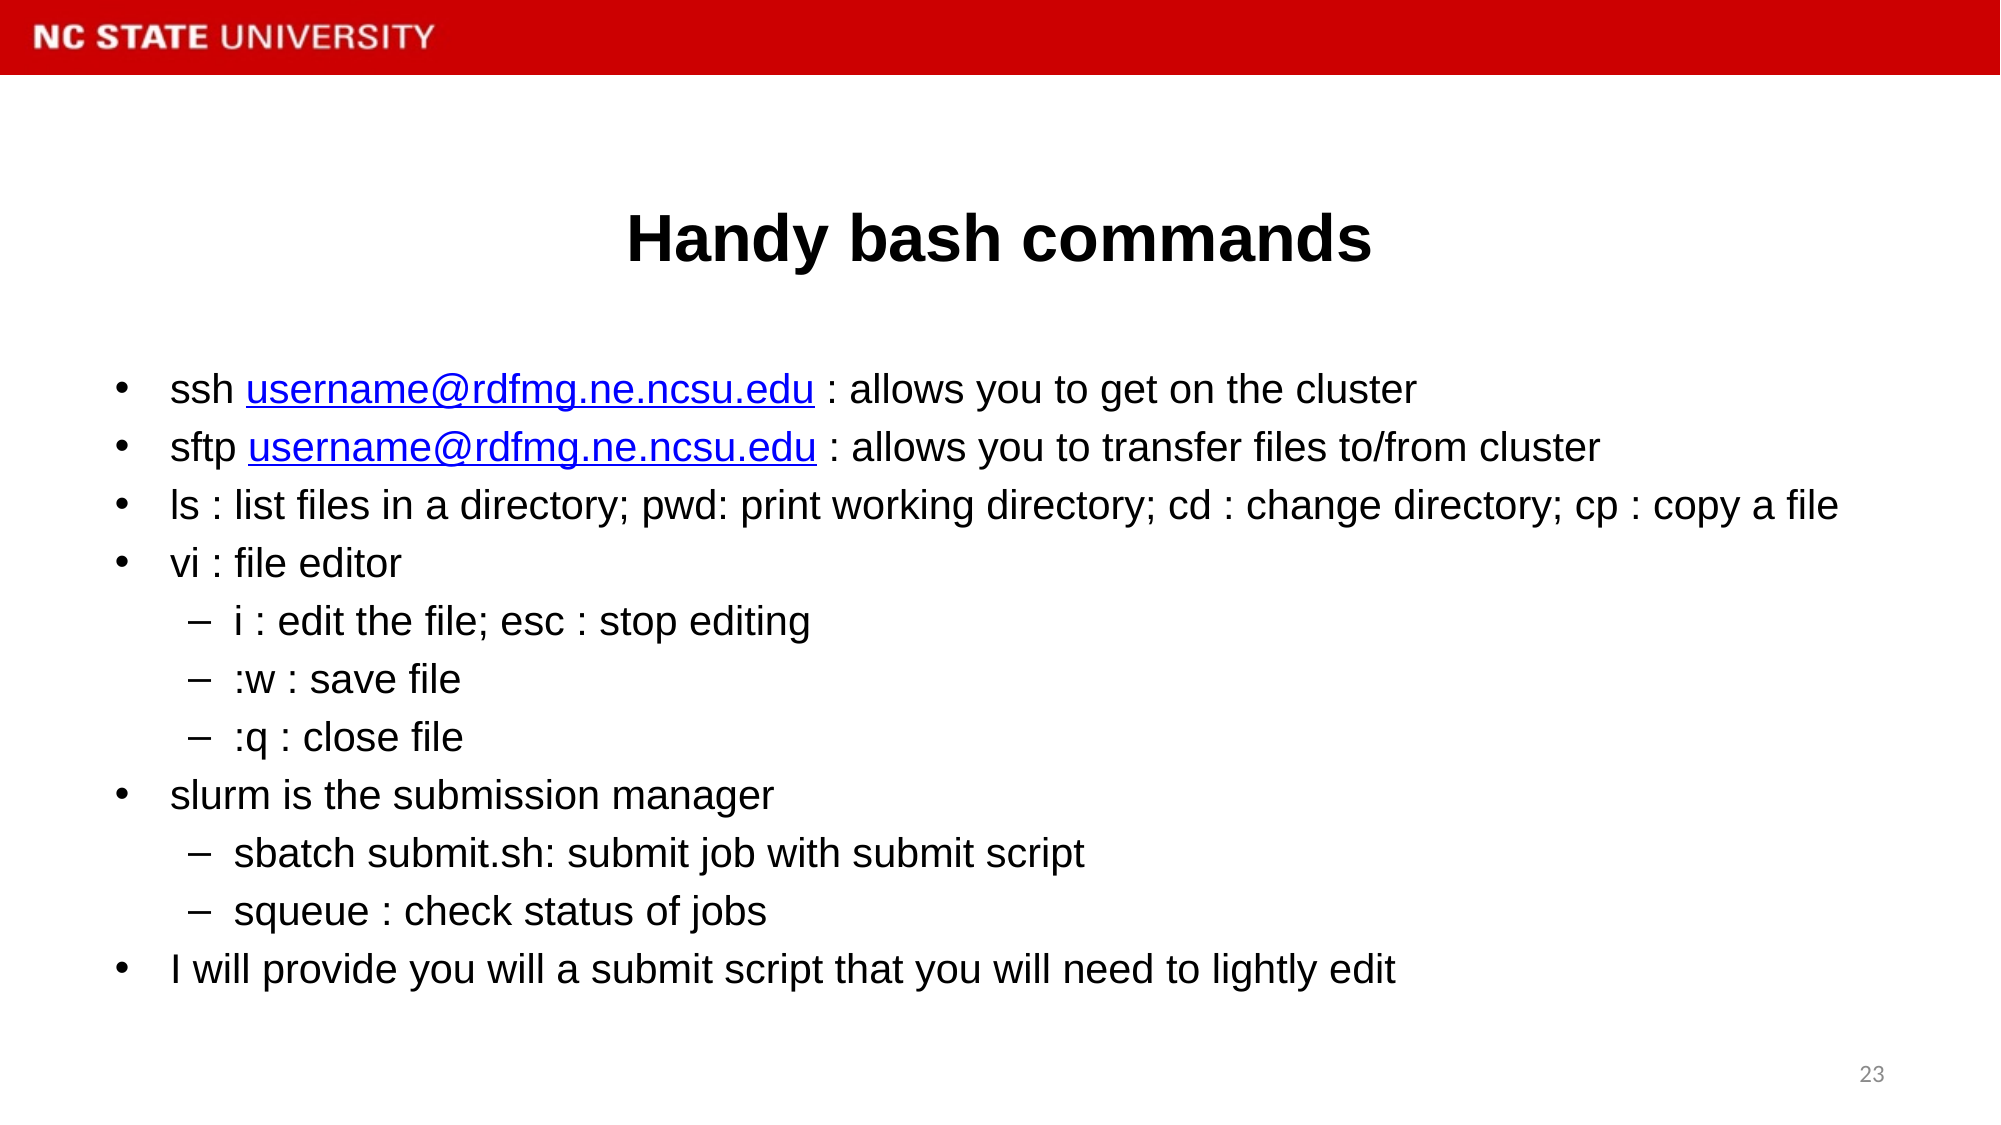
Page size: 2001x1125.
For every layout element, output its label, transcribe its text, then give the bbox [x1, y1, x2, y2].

slide_number 23 [1433, 1042, 1900, 1103]
picture [0, 0, 2000, 75]
title Handy bash commands [99, 147, 1900, 323]
list ssh username@rdfmg.ne.ncsu.edu : allows you to get on the cluster sftp username@rdfmg.ne.ncsu.edu : allows you to transfer files to/from cluster ls : list files in a directory; pwd: print working directory; cd : change directory; cp : copy a file vi : file editor i : edit the file; esc : stop editing :w : save file :q : close file slurm is the submission manager sbatch submit.sh: submit job with submit script squeue : check status of jobs I will provide you will a submit script that you will need to lightly edit [99, 354, 1900, 1005]
